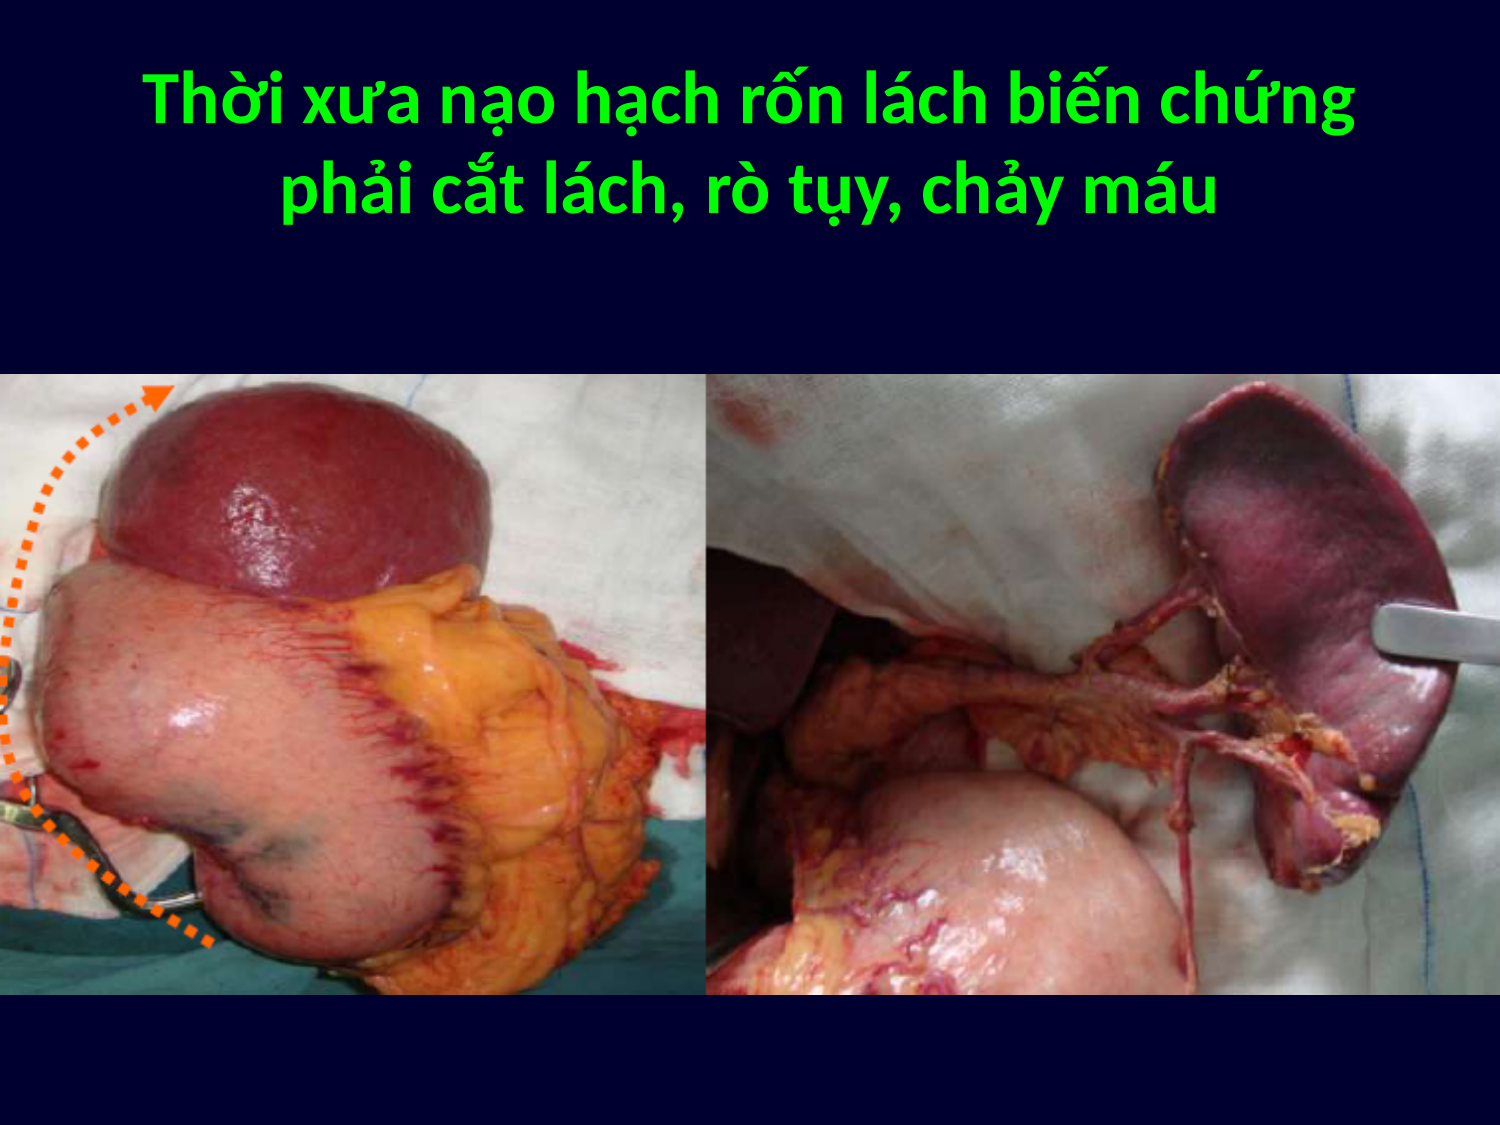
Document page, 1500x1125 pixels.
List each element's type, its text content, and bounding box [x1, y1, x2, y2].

title Thời xưa nạo hạch rốn lách biến chứng phải cắt lách, rò tụy, chảy máu [74, 44, 1426, 233]
picture [0, 374, 1500, 996]
